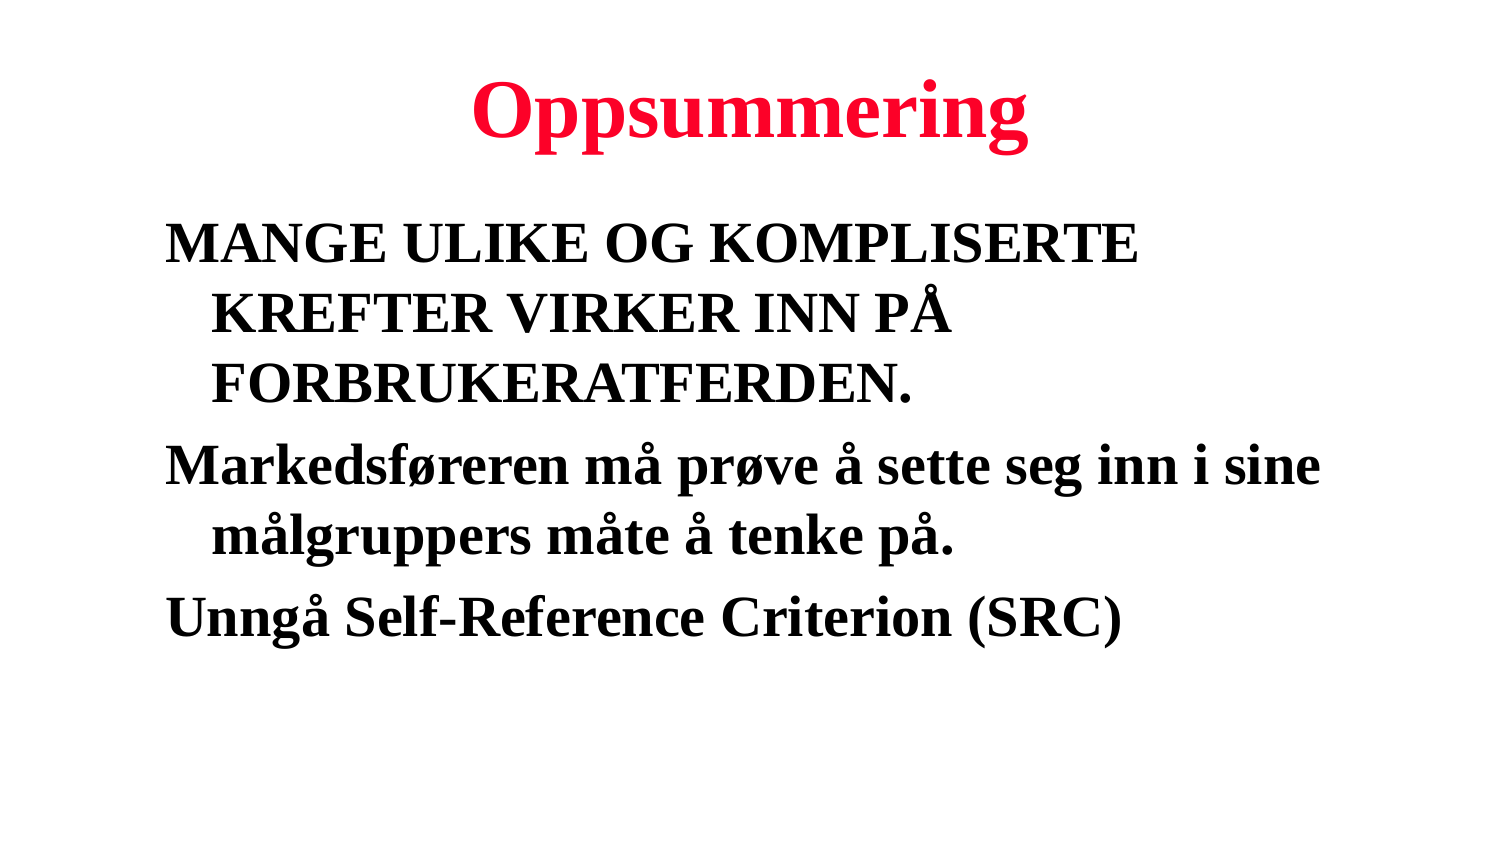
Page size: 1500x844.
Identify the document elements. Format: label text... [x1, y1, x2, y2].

list MANGE ULIKE OG KOMPLISERTE KREFTER VIRKER INN PÅ FORBRUKERATFERDEN. Markedsføreren må prøve å sette seg inn i sine målgruppers måte å tenke på. Unngå Self-Reference Criterion (SRC) [75, 196, 1425, 754]
title Oppsummering [75, 33, 1425, 175]
